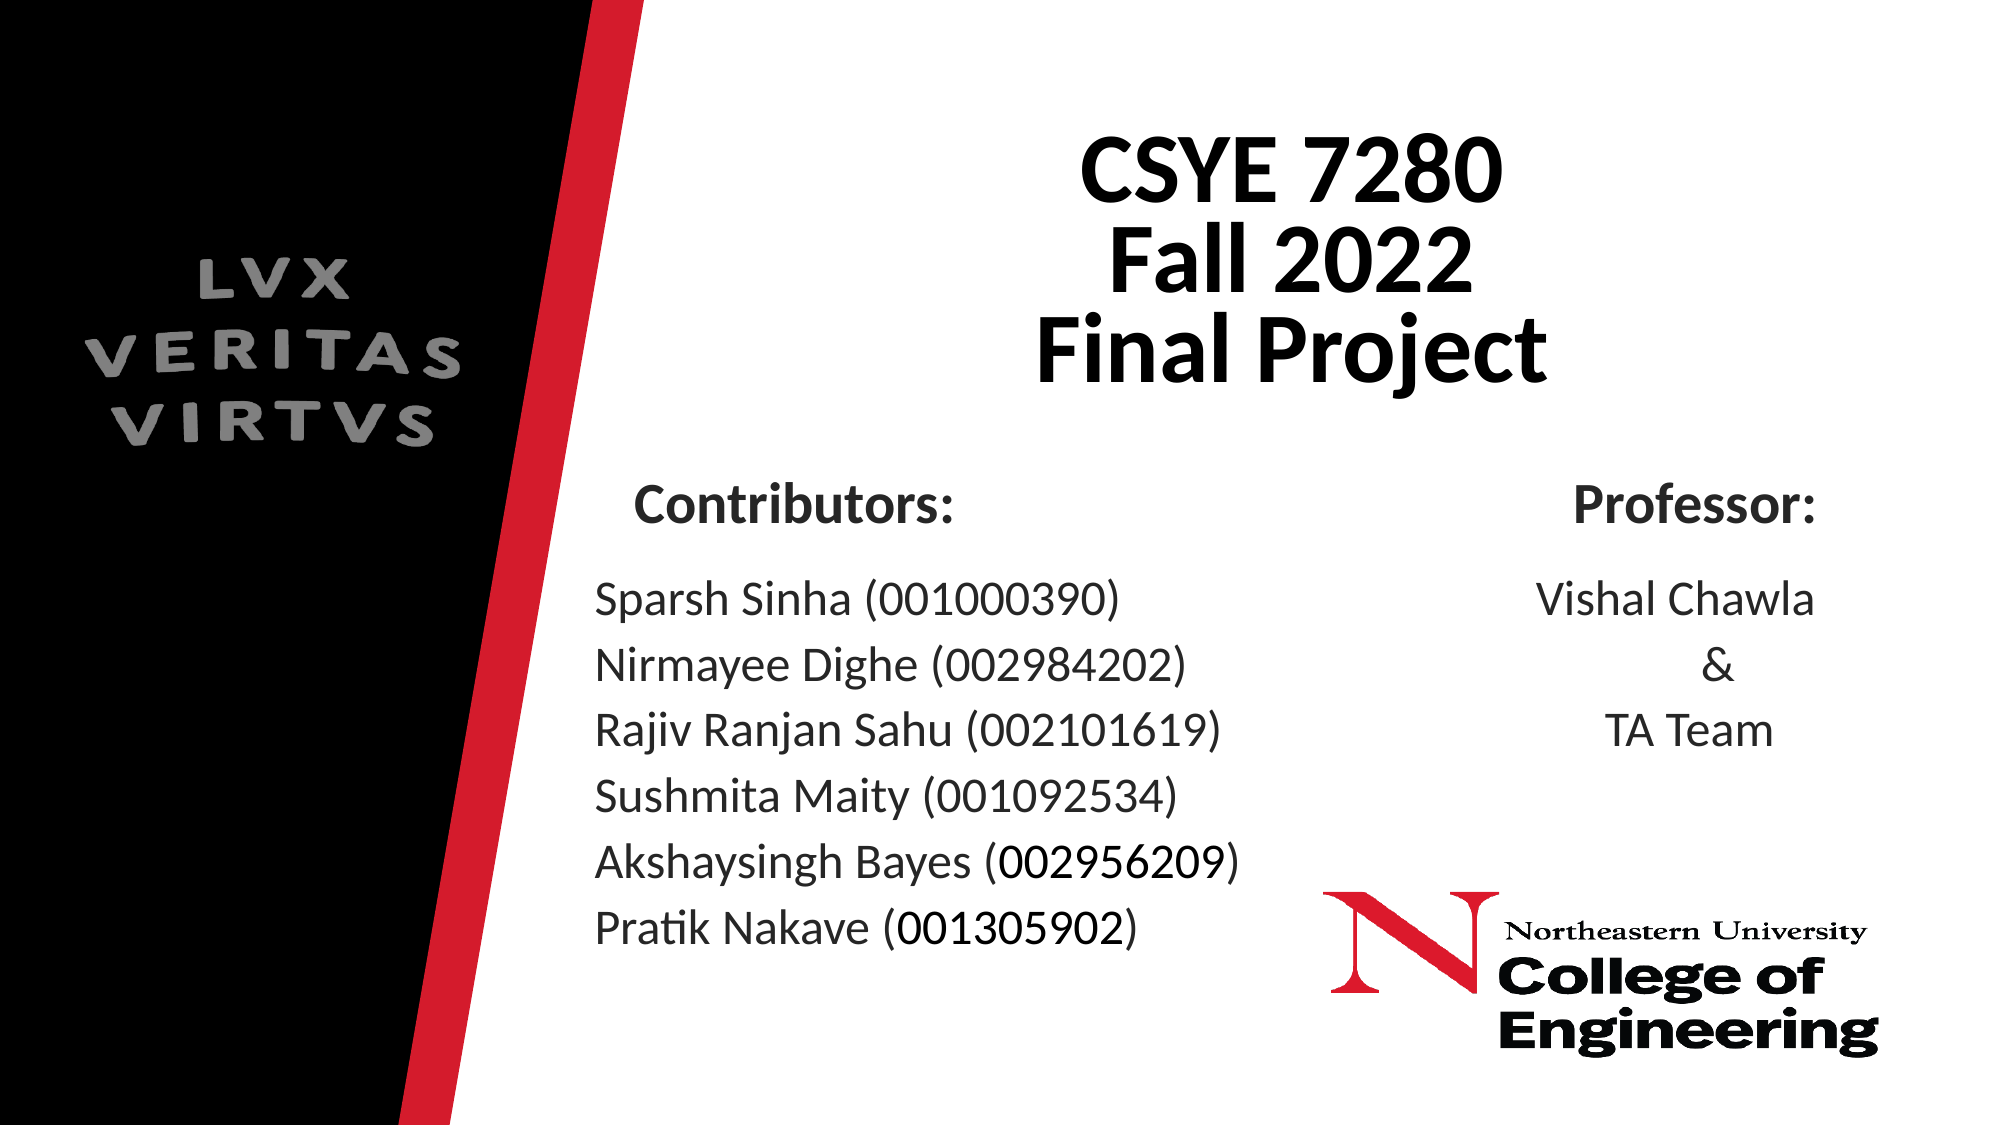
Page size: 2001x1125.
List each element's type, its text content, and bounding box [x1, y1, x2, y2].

picture [22, 167, 522, 542]
picture [1315, 1042, 1899, 1072]
title CSYE 7280 Fall 2022 Final Project [662, 63, 1923, 408]
subtitle Contributors: Professor: Sparsh Sinha (001000390) Vishal Chawla Nirmayee Dighe (002984202) & Rajiv Ranjan Sahu (002101619) TA Team Sushmita Maity (001092534) Akshaysingh Bayes (002956209) Pratik Nakave (001305902) [579, 474, 1963, 1042]
